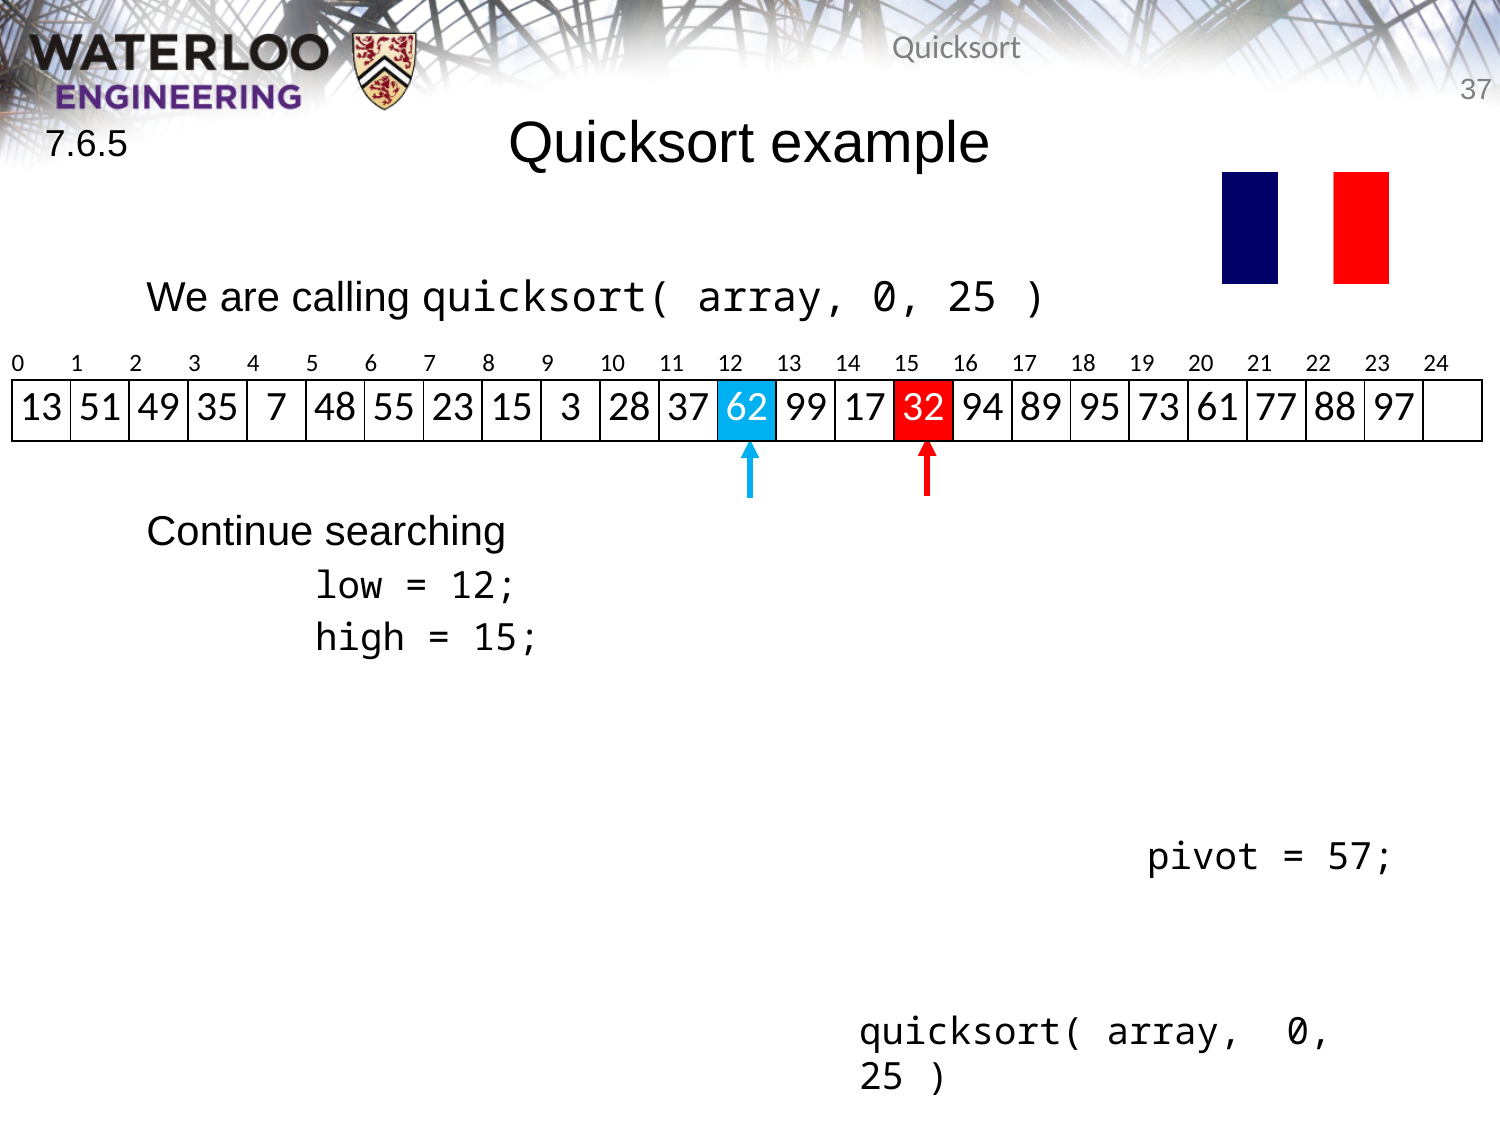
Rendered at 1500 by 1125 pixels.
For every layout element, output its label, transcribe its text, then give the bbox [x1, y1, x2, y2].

text_box quicksort( array, 0, 25 ) [844, 999, 1447, 1105]
picture [0, 0, 1500, 1125]
table_header 8 [482, 350, 541, 379]
table_cell 15 [483, 381, 540, 440]
table_header 2 [129, 350, 188, 379]
table_header 19 [1129, 350, 1188, 379]
table_cell 62 [718, 381, 775, 440]
table_header 24 [1423, 350, 1482, 379]
table_cell 73 [1130, 381, 1187, 440]
table_header 0 [12, 350, 71, 379]
table_header 5 [306, 350, 365, 379]
table_cell 89 [1013, 381, 1070, 440]
table_cell 3 [542, 381, 599, 440]
table_cell 61 [1189, 381, 1246, 440]
title Quicksort example [74, 44, 1426, 233]
table_header 17 [1012, 350, 1070, 379]
table_cell 94 [954, 381, 1011, 440]
table_header 7 [423, 350, 482, 379]
table_header 23 [1365, 350, 1423, 379]
table_header 20 [1188, 350, 1247, 379]
table_cell 88 [1307, 381, 1364, 440]
table_cell 28 [601, 381, 658, 440]
table_header 15 [894, 350, 953, 379]
table_header 13 [776, 350, 835, 379]
table_header 1 [71, 350, 129, 379]
list We are calling quicksort( array, 0, 25 ) Continue searching low = 12; high = 15; [74, 442, 1426, 1006]
text_box pivot = 57; [1132, 824, 1410, 885]
table_cell 49 [130, 381, 187, 440]
table_cell 95 [1071, 381, 1128, 440]
table_cell 35 [189, 381, 246, 440]
table_cell 99 [777, 381, 834, 440]
table_header 4 [247, 350, 306, 379]
table_cell 7 [248, 381, 305, 440]
table_cell 51 [71, 381, 128, 440]
table_cell 55 [365, 381, 423, 440]
table_cell 13 [13, 381, 70, 440]
table_cell 37 [660, 381, 717, 440]
table_header 12 [718, 350, 776, 379]
table_header 10 [600, 350, 659, 379]
table_cell 77 [1248, 381, 1305, 440]
list We are calling quicksort( array, 0, 25 ) Continue searching low = 12; high = 15; [74, 262, 1426, 350]
table_header 16 [953, 350, 1012, 379]
table_cell 32 [895, 381, 952, 440]
table_header 6 [365, 350, 423, 379]
table_cell 17 [836, 381, 893, 440]
table_header 14 [835, 350, 894, 379]
table_cell 48 [307, 381, 364, 440]
table_cell [1424, 381, 1481, 440]
table_header 9 [541, 350, 600, 379]
table_header 21 [1247, 350, 1306, 379]
table_header 22 [1306, 350, 1365, 379]
text_box 7.6.5 [30, 111, 143, 172]
table_header 3 [188, 350, 247, 379]
table_cell 23 [424, 381, 481, 440]
table_header 18 [1070, 350, 1129, 379]
table_header 11 [659, 350, 718, 379]
table_cell 97 [1365, 381, 1422, 440]
